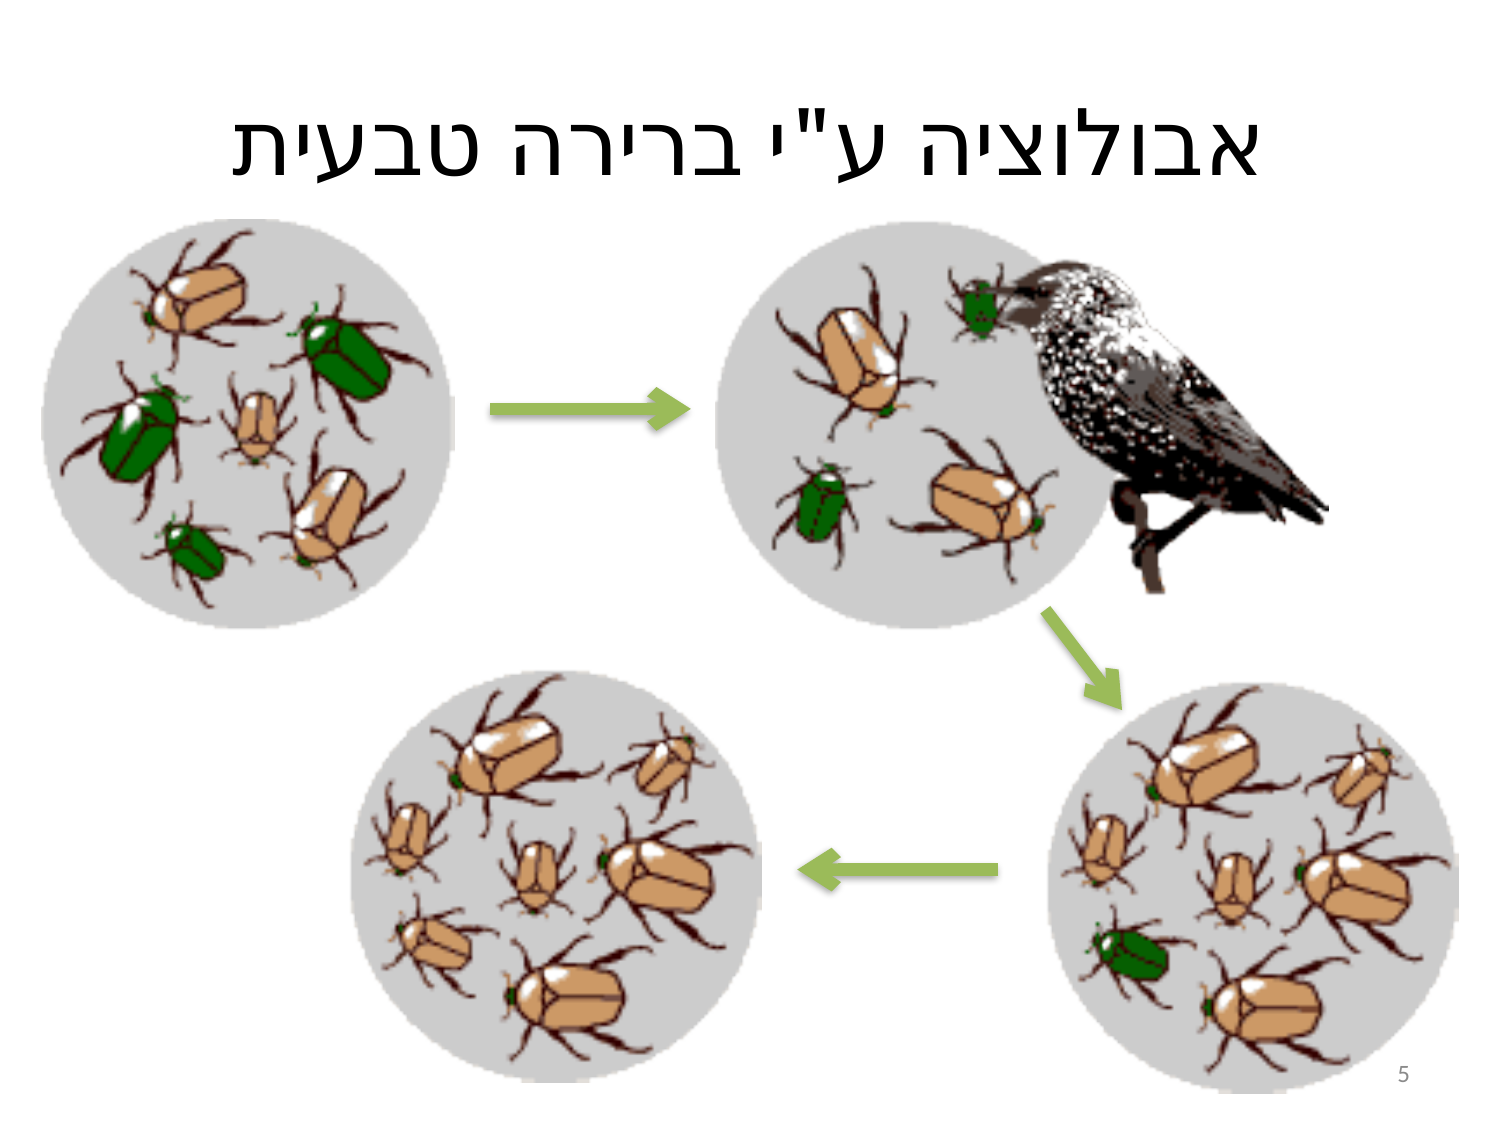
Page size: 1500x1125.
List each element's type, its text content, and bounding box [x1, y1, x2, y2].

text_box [1045, 609, 1123, 711]
title אבולוציה ע"י ברירה טבעית [75, 45, 1425, 233]
picture [348, 668, 762, 1083]
picture [1045, 680, 1459, 1095]
picture [40, 219, 455, 634]
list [715, 219, 1330, 634]
